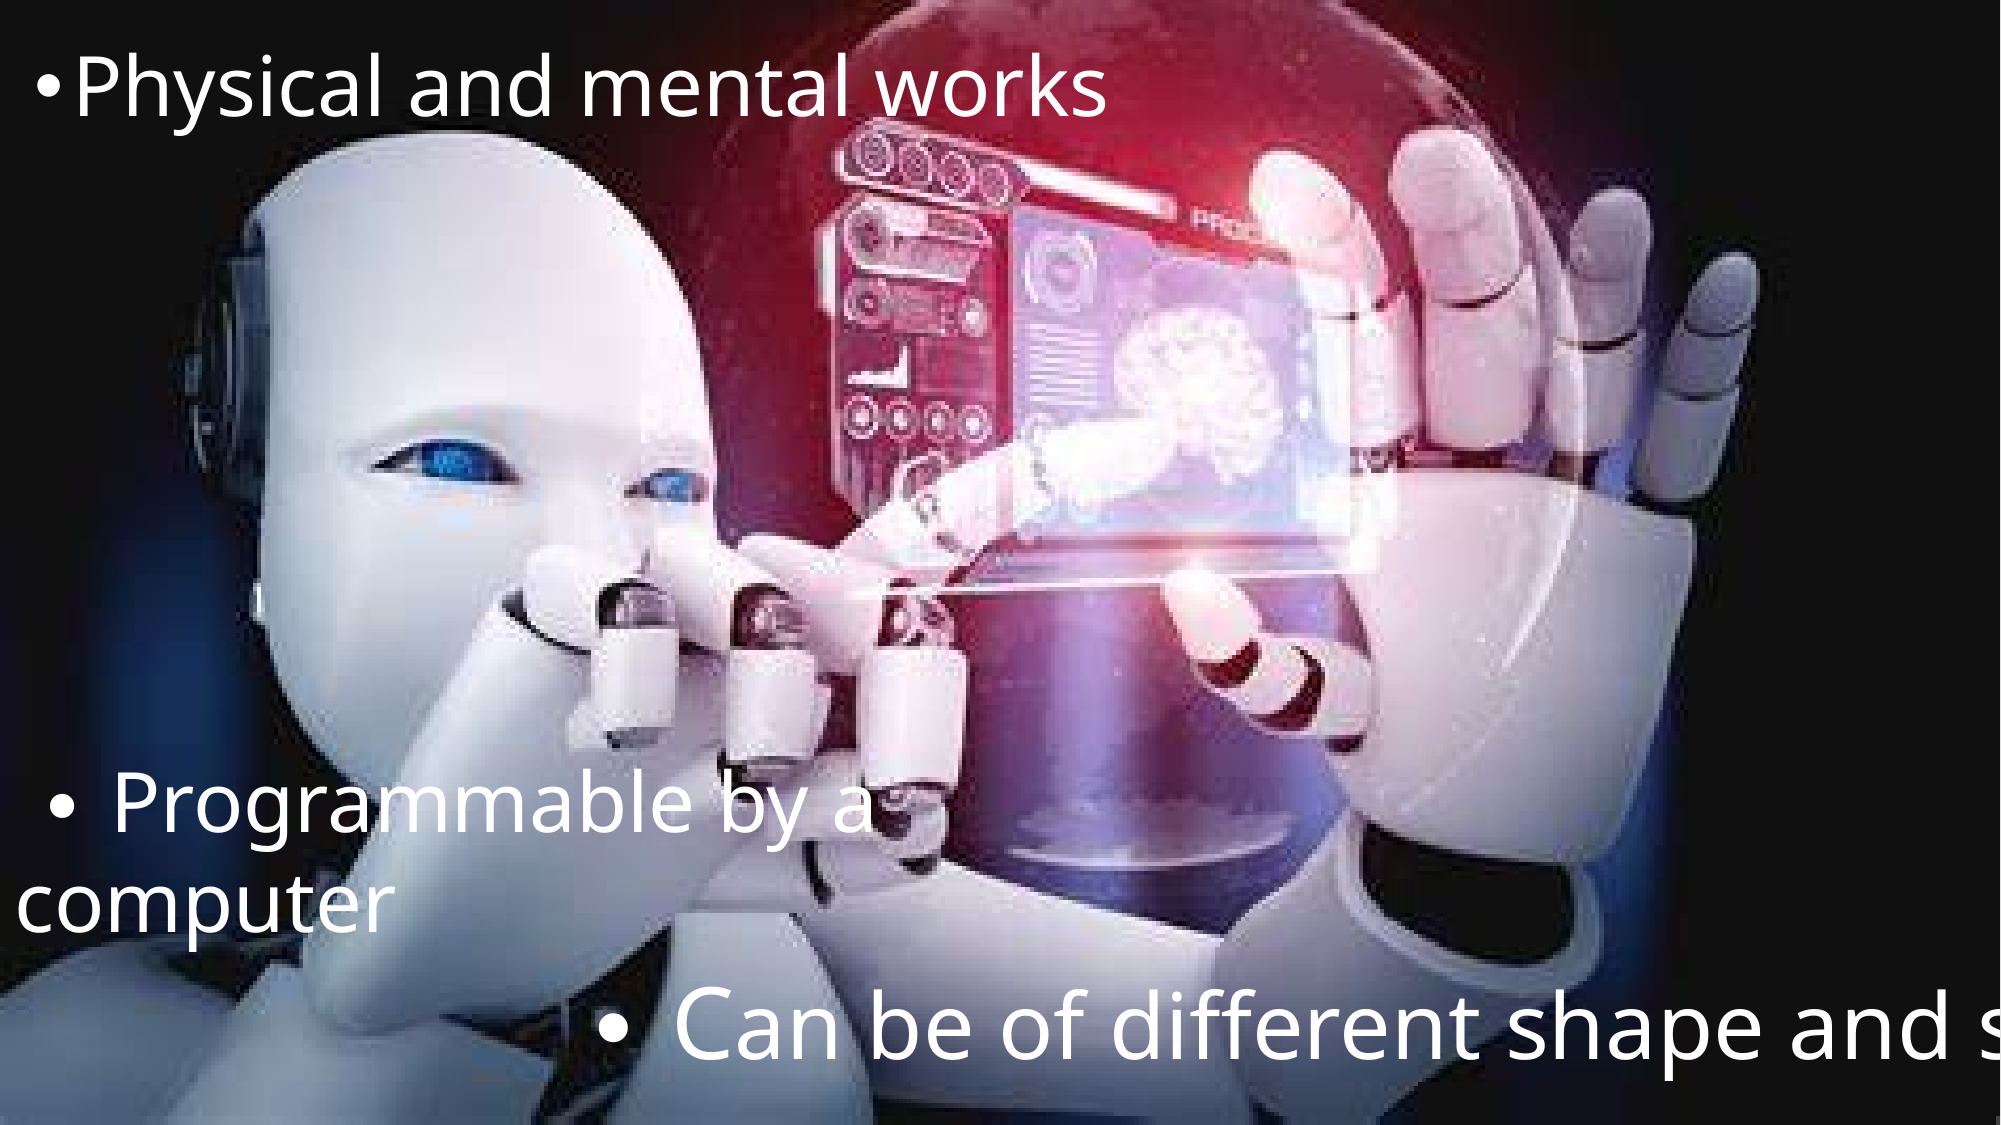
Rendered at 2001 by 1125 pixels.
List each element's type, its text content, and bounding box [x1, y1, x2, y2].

list Physical and mental works [20, 37, 1579, 267]
text_box ∙ Programmable by a computer [0, 741, 1160, 865]
title ∙ Can be of different shape and size [542, 965, 2000, 1125]
picture [0, 0, 2001, 1125]
